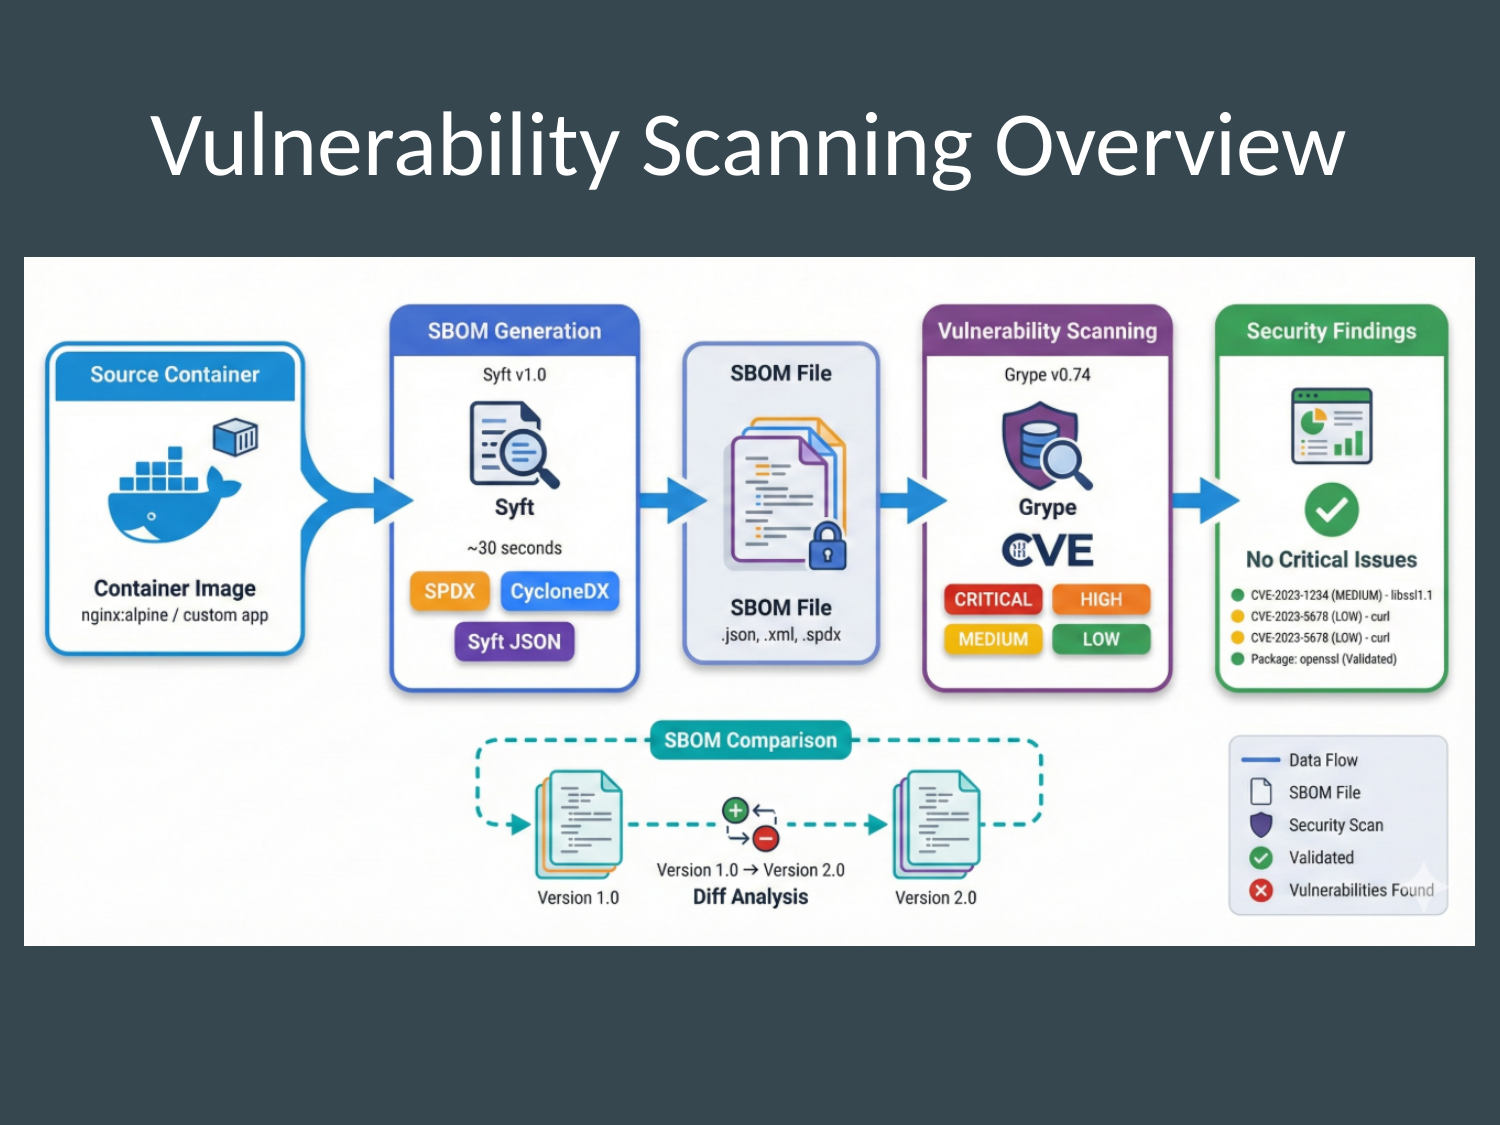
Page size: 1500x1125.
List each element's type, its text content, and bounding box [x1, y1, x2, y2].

picture [24, 257, 1476, 946]
title Vulnerability Scanning Overview [75, 45, 1425, 233]
